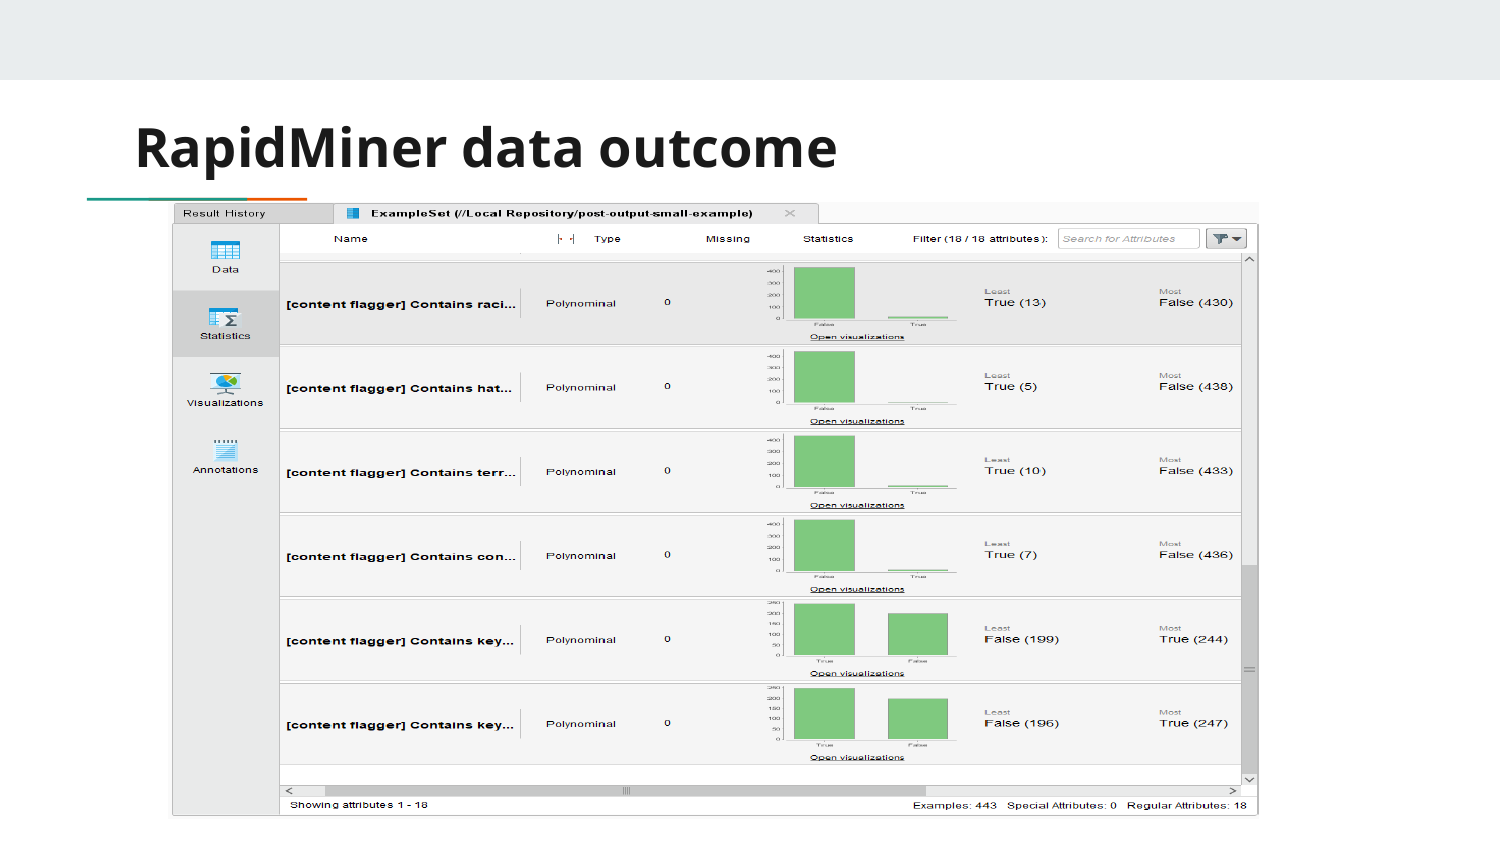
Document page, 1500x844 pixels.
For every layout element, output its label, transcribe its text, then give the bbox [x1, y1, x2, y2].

title RapidMiner data outcome [119, 98, 1381, 187]
picture [167, 202, 1259, 819]
